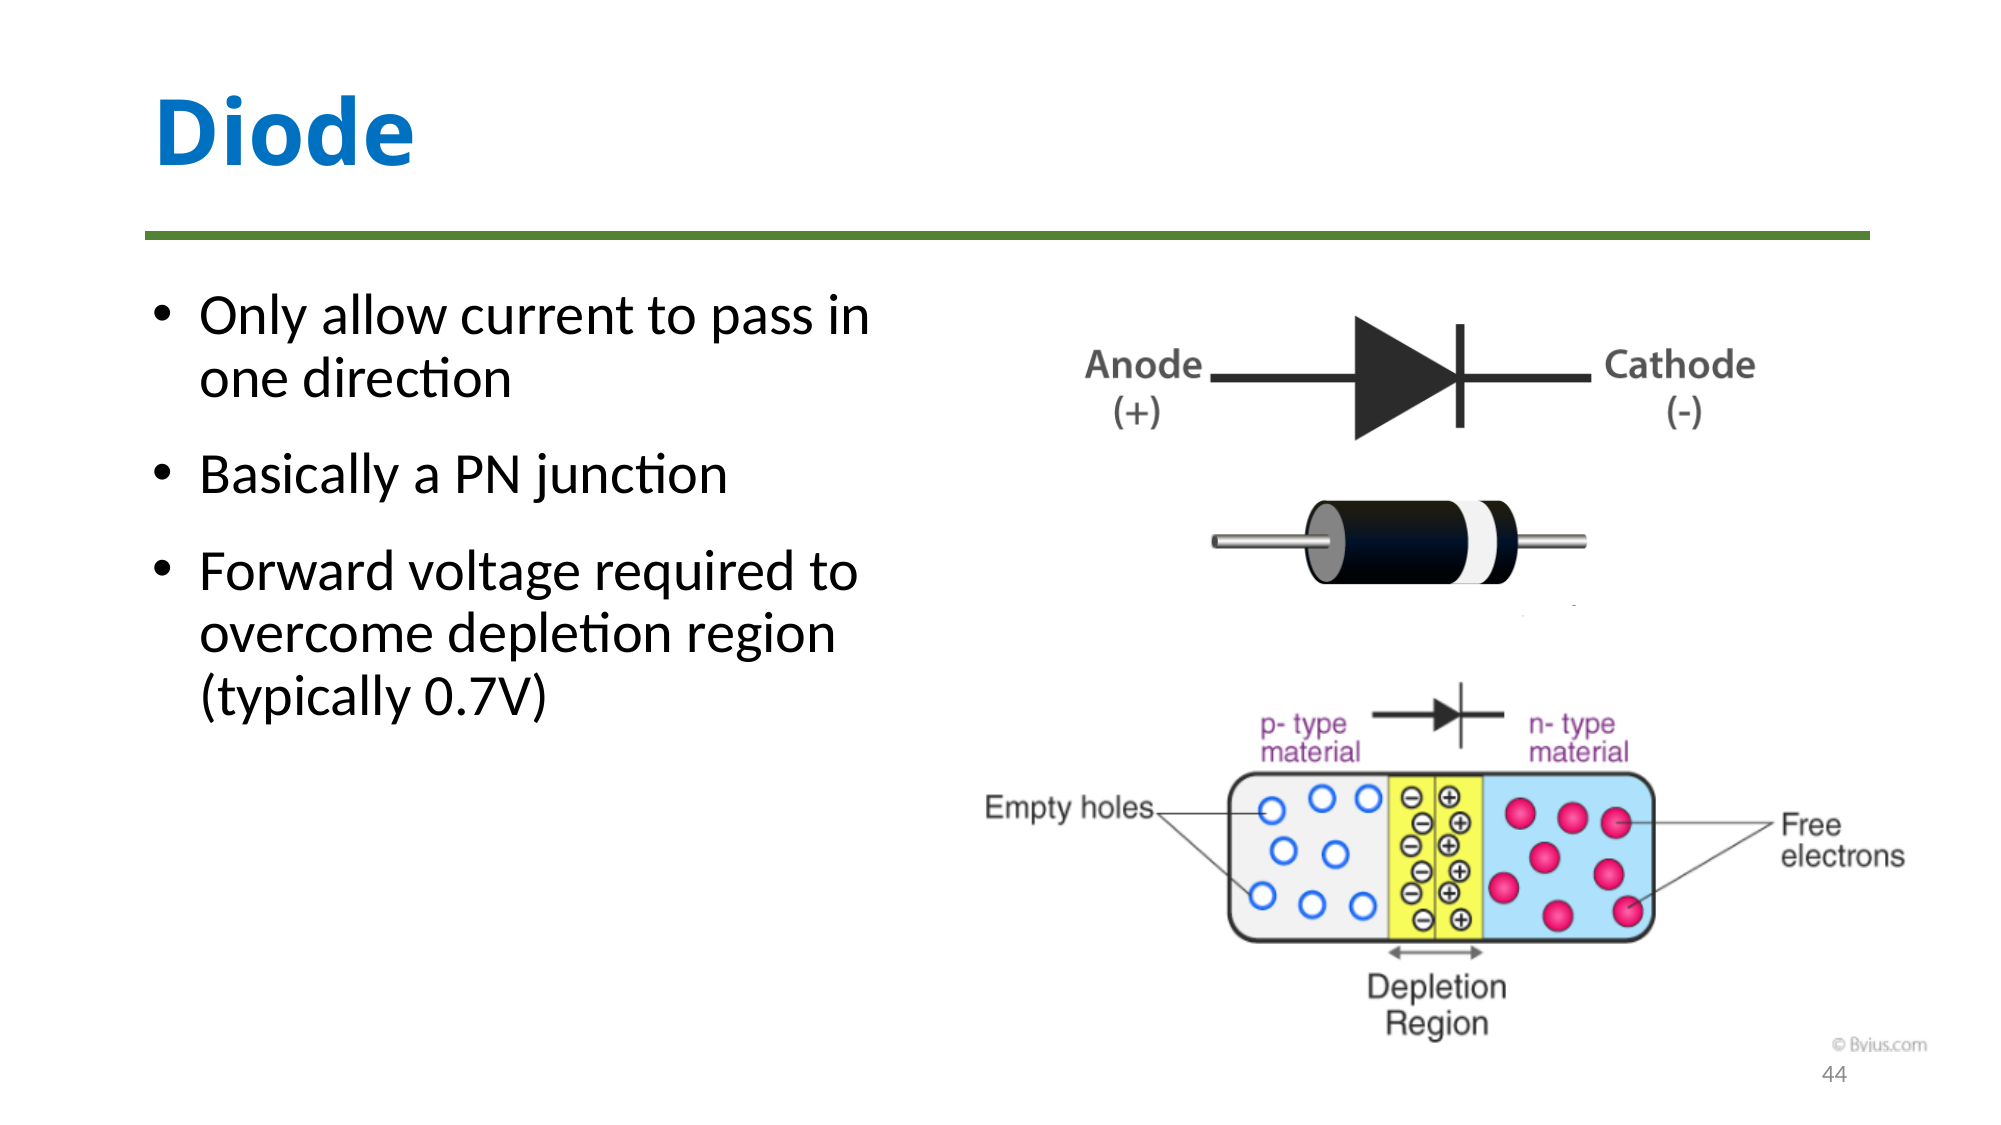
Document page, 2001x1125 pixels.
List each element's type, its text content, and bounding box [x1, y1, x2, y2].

slide_number 44 [1412, 1052, 1863, 1103]
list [984, 268, 1816, 632]
title Diode [137, 59, 1863, 212]
picture [963, 661, 1940, 1052]
text_box Only allow current to pass in one direction Basically a PN junction Forward voltage required to overcome depletion region (typically 0.7V) [137, 276, 964, 992]
